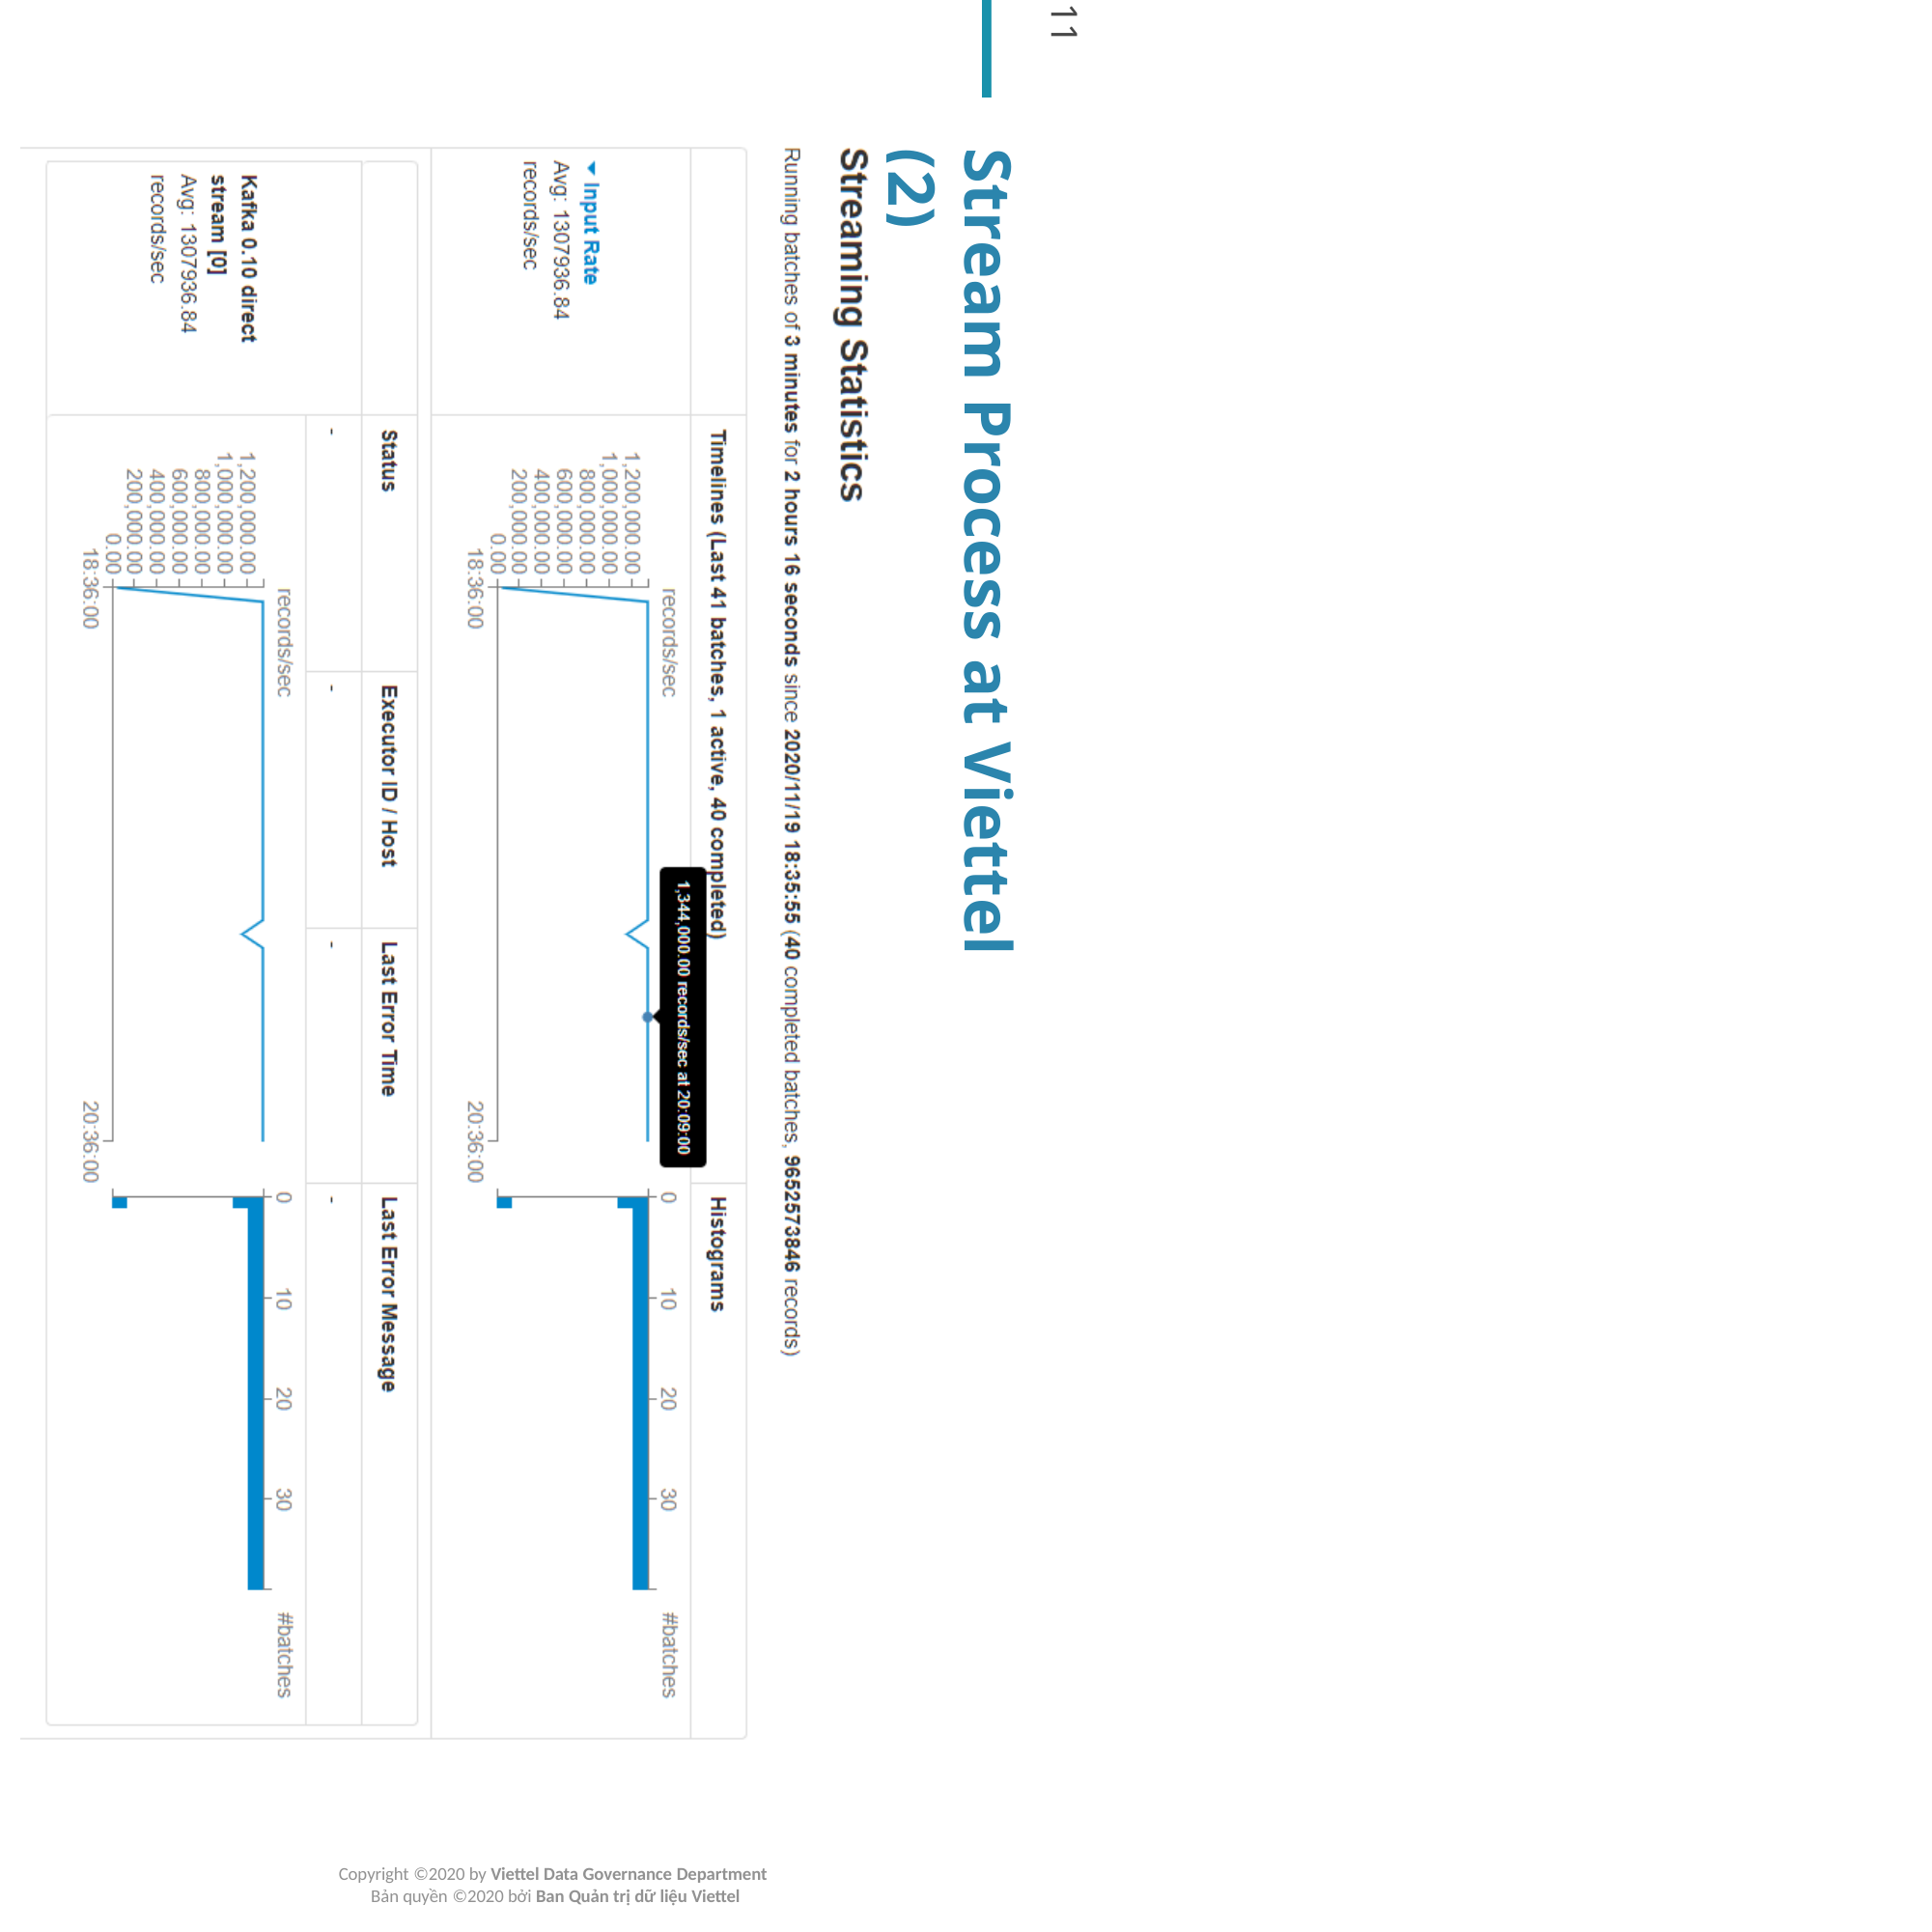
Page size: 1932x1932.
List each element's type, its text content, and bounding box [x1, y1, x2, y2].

picture [19, 132, 886, 1767]
picture [982, 0, 992, 98]
text_box Copyright ©2020 by Viettel Data Governance Department Bản quyền ©2020 bởi Ban Quản trị dữ liệu Viettel [334, 1861, 772, 1907]
text_box Stream Process at Viettel (2) [948, 145, 1030, 974]
text_box 11 [1040, 0, 1088, 46]
